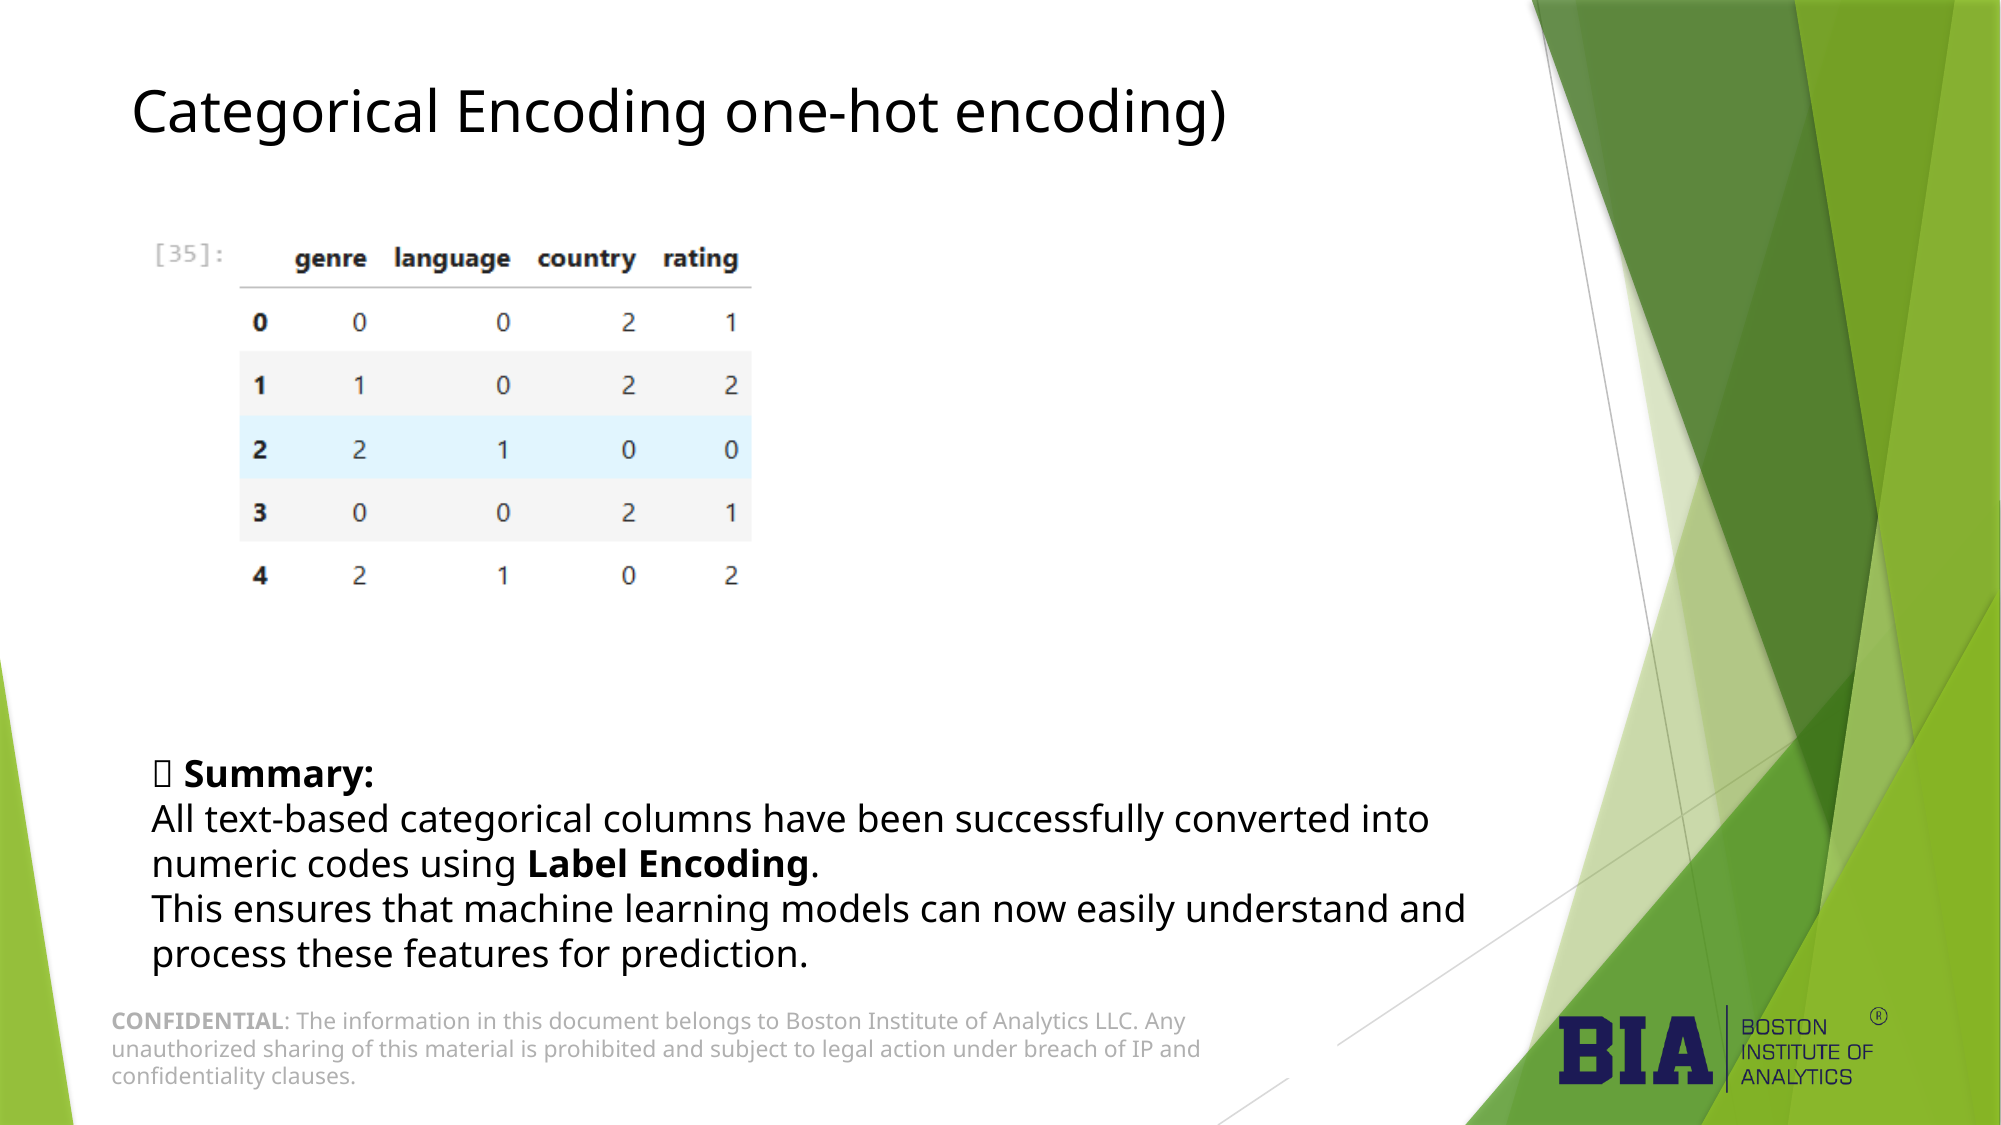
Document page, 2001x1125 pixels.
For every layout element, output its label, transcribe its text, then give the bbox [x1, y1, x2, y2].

text_box ✅ Summary: All text-based categorical columns have been successfully converted into numeric codes using Label Encoding. This ensures that machine learning models can now easily understand and process these features for prediction. [136, 743, 1554, 983]
picture [1557, 1003, 1889, 1094]
picture [136, 223, 852, 636]
text_box Categorical Encoding one-hot encoding) [101, 66, 1432, 152]
